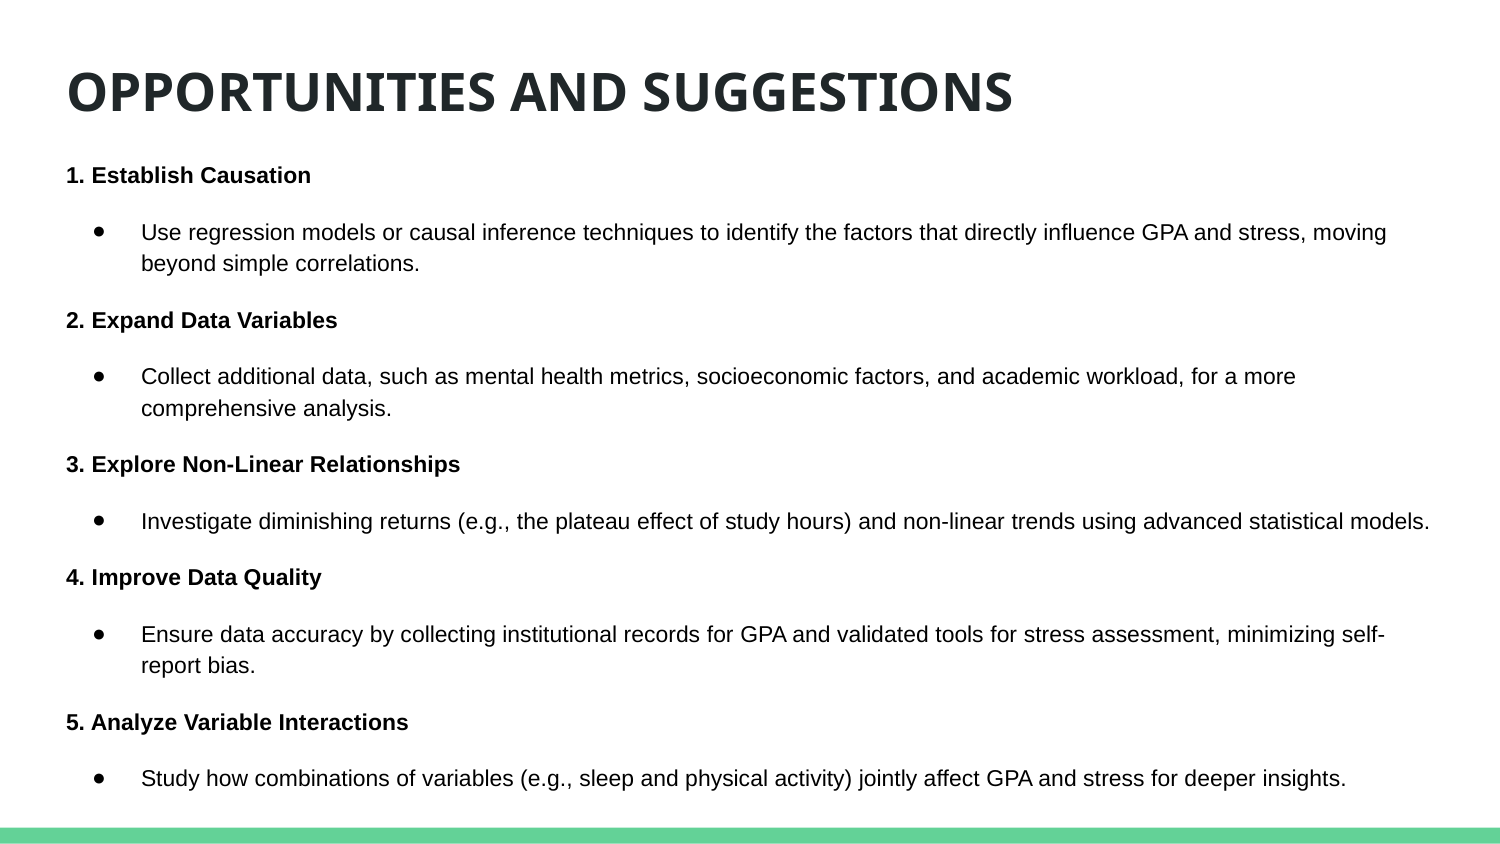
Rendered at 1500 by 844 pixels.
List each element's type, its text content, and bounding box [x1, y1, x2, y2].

title OPPORTUNITIES AND SUGGESTIONS [51, 43, 1449, 138]
list 1. Establish Causation Use regression models or causal inference techniques to identify the factors that directly influence GPA and stress, moving beyond simple correlations. 2. Expand Data Variables Collect additional data, such as mental health metrics, socioeconomic factors, and academic workload, for a more comprehensive analysis. 3. Explore Non-Linear Relationships Investigate diminishing returns (e.g., the plateau effect of study hours) and non-linear trends using advanced statistical models. 4. Improve Data Quality Ensure data accuracy by collecting institutional records for GPA and validated tools for stress assessment, minimizing self-report bias. 5. Analyze Variable Interactions Study how combinations of variables (e.g., sleep and physical activity) jointly affect GPA and stress for deeper insights. [51, 141, 1449, 703]
